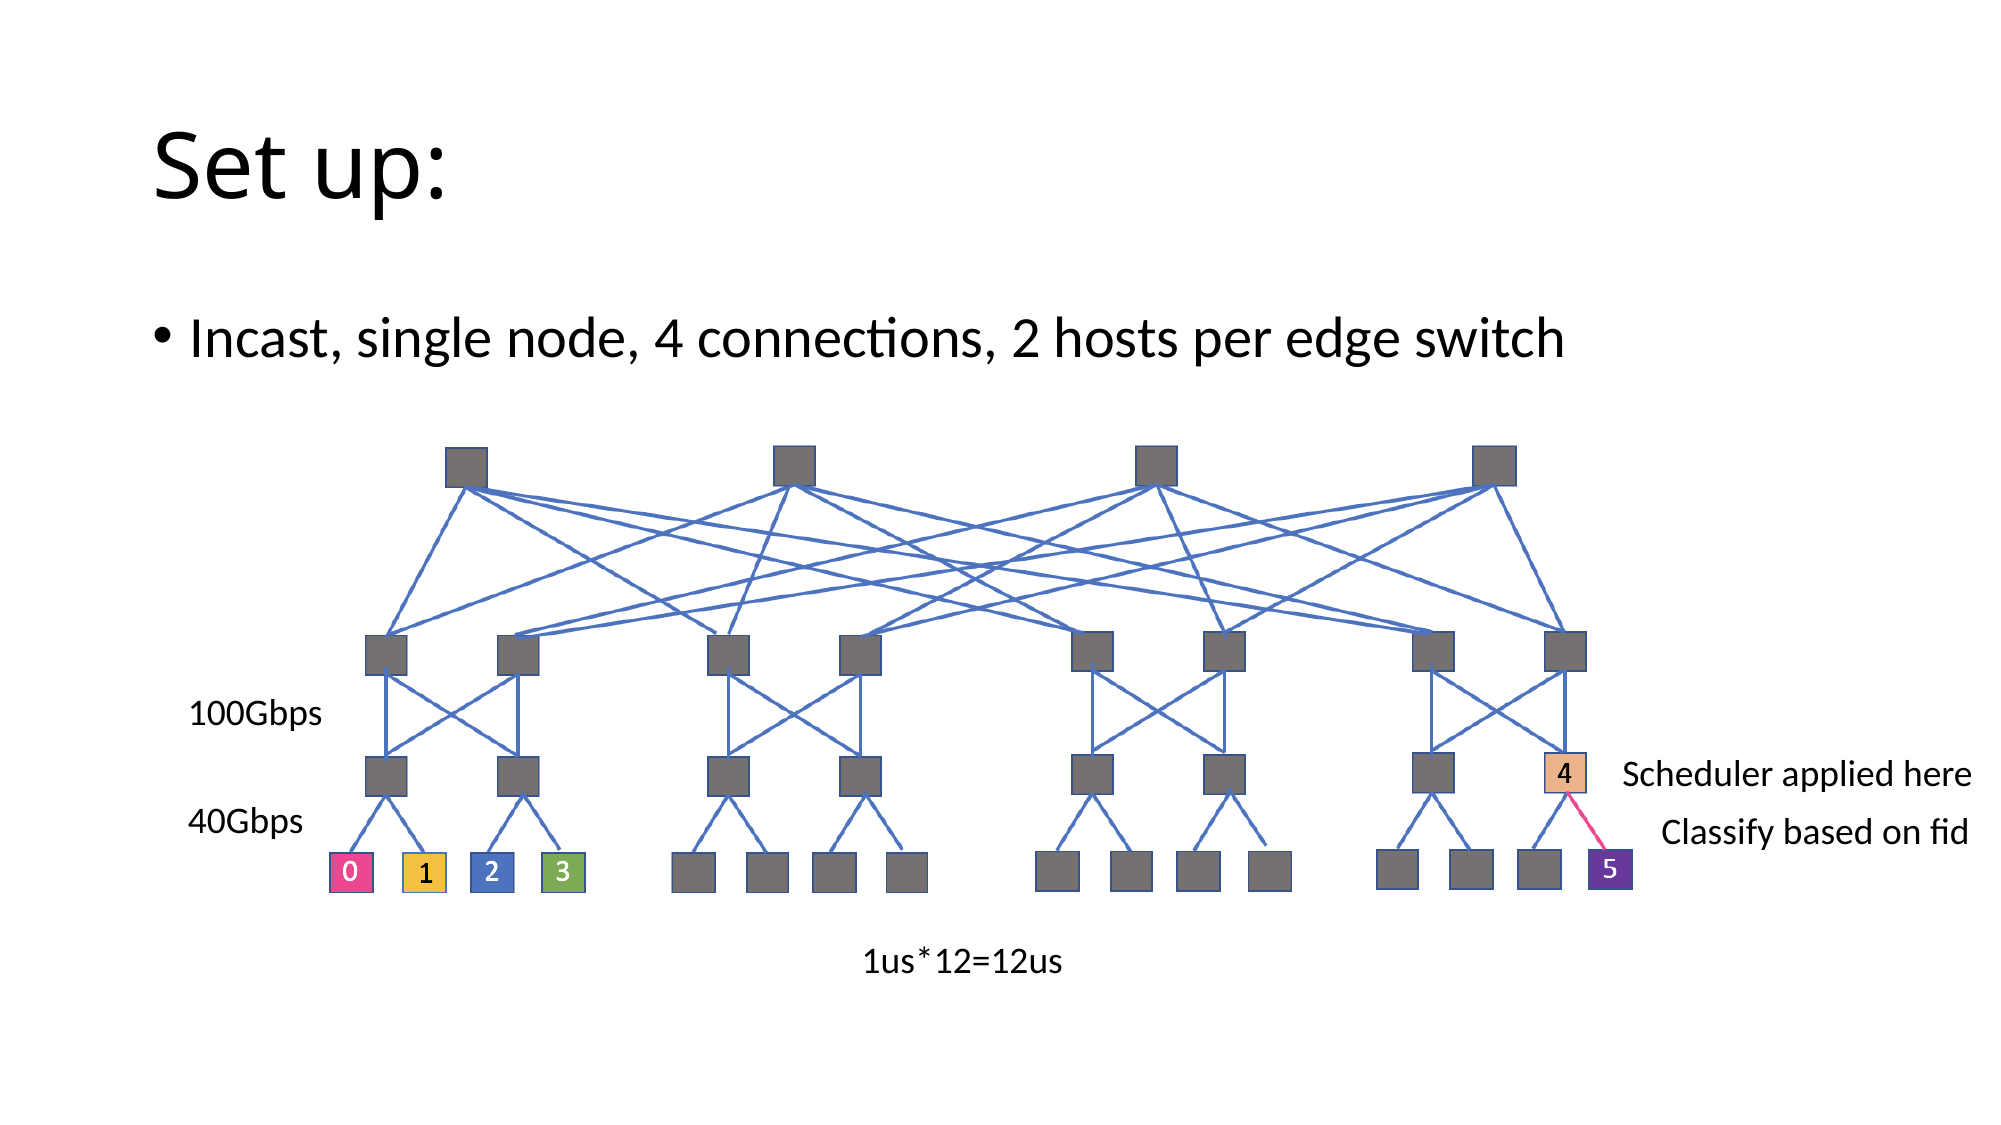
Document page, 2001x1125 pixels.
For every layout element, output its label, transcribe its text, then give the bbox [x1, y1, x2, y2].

picture [284, 429, 1686, 909]
text_box Classify based on fid [1686, 799, 2000, 860]
title Set up: [137, 59, 1863, 278]
text_box 100Gbps [173, 680, 284, 741]
text_box Scheduler applied here [1686, 741, 2000, 799]
list Incast, single node, 4 connections, 2 hosts per edge switch [137, 299, 1863, 380]
text_box 1us*12=12us [846, 928, 1124, 989]
text_box 40Gbps [173, 788, 284, 848]
